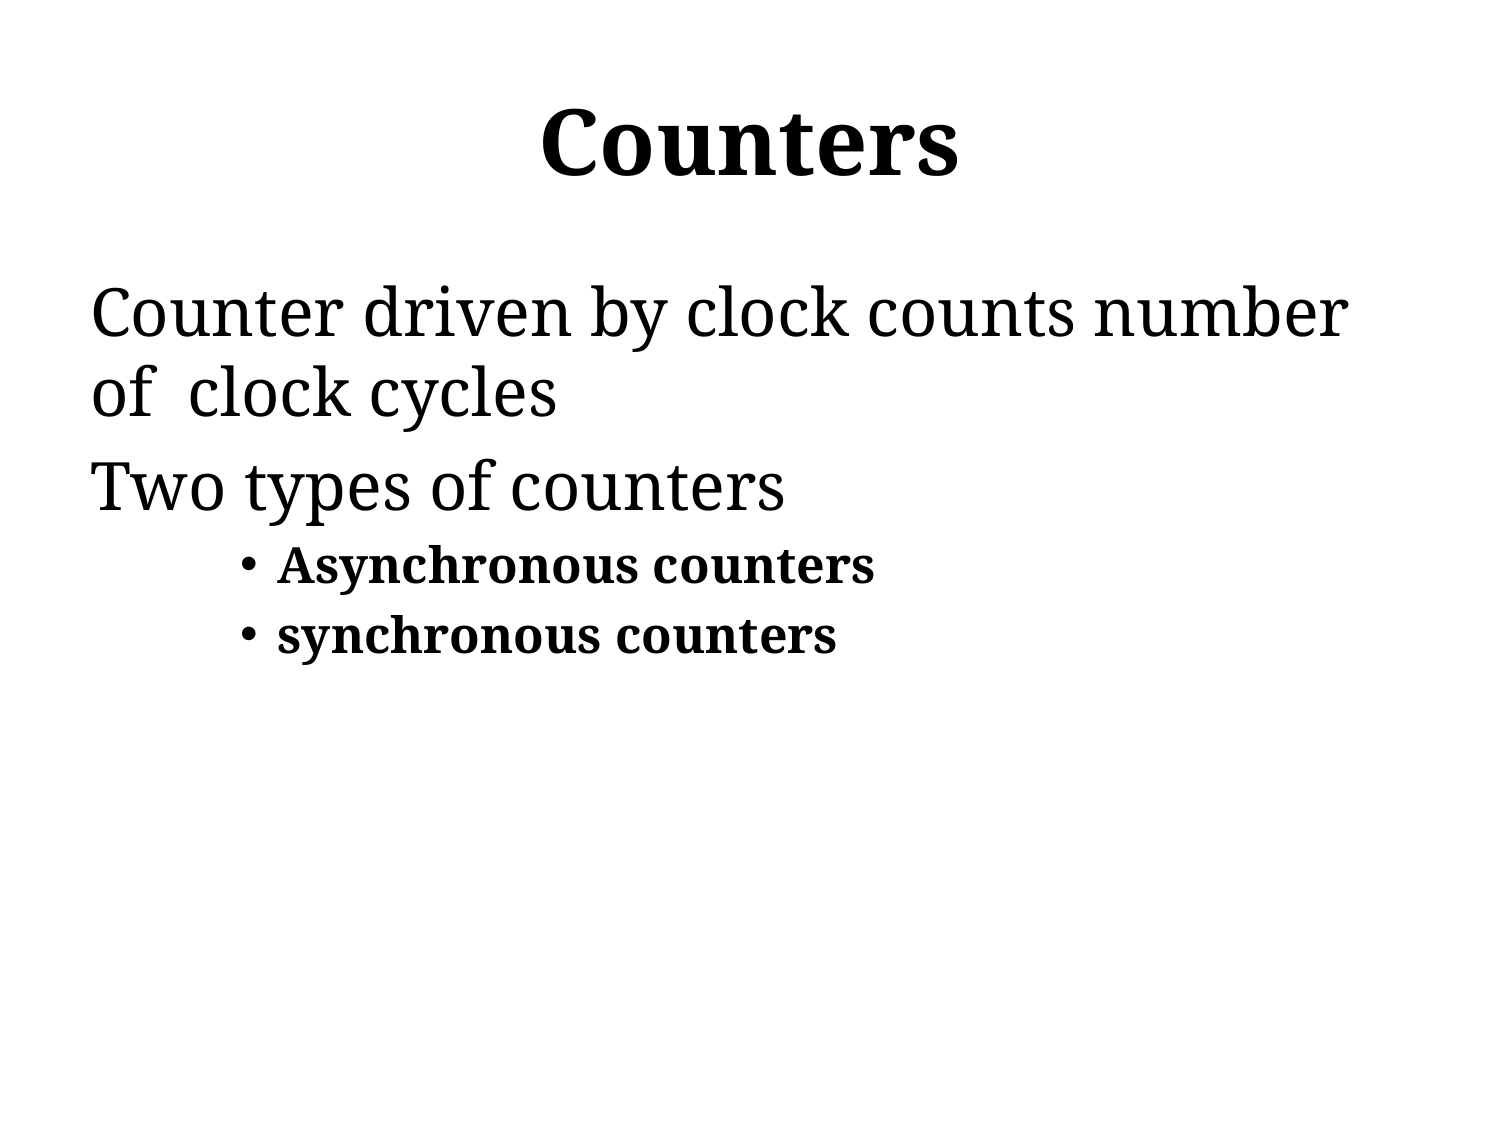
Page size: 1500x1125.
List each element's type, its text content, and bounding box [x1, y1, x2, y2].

title Counters [75, 45, 1425, 233]
list Counter driven by clock counts number of clock cycles Two types of counters Asynchronous counters synchronous counters [75, 262, 1425, 1005]
